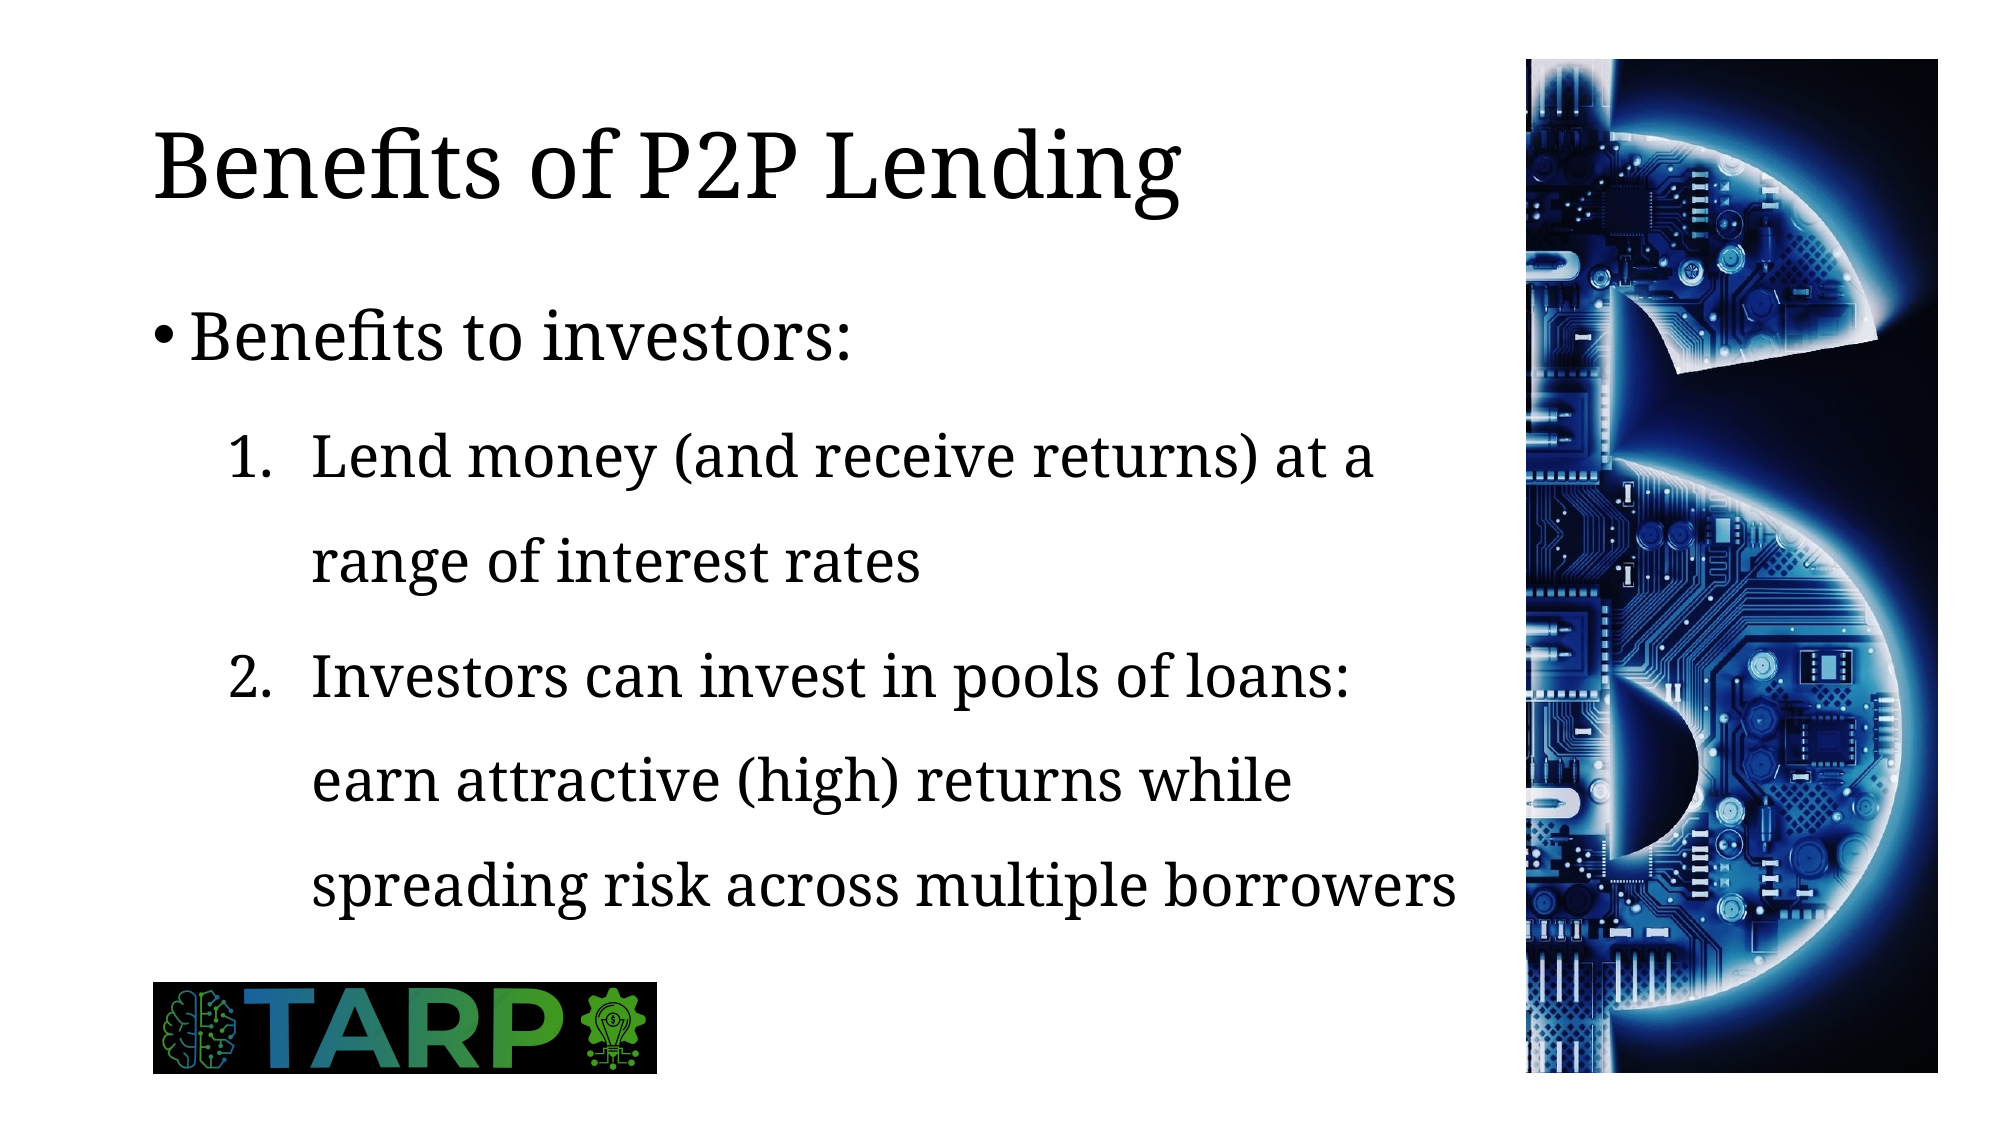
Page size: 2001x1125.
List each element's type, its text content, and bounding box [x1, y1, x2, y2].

picture [1526, 59, 1938, 1073]
list Benefits to investors: Lend money (and receive returns) at a range of interest rates Investors can invest in pools of loans: earn attractive (high) returns while spreading risk across multiple borrowers [137, 246, 1494, 960]
picture [153, 982, 657, 1074]
title Benefits of P2P Lending [137, 59, 1511, 278]
